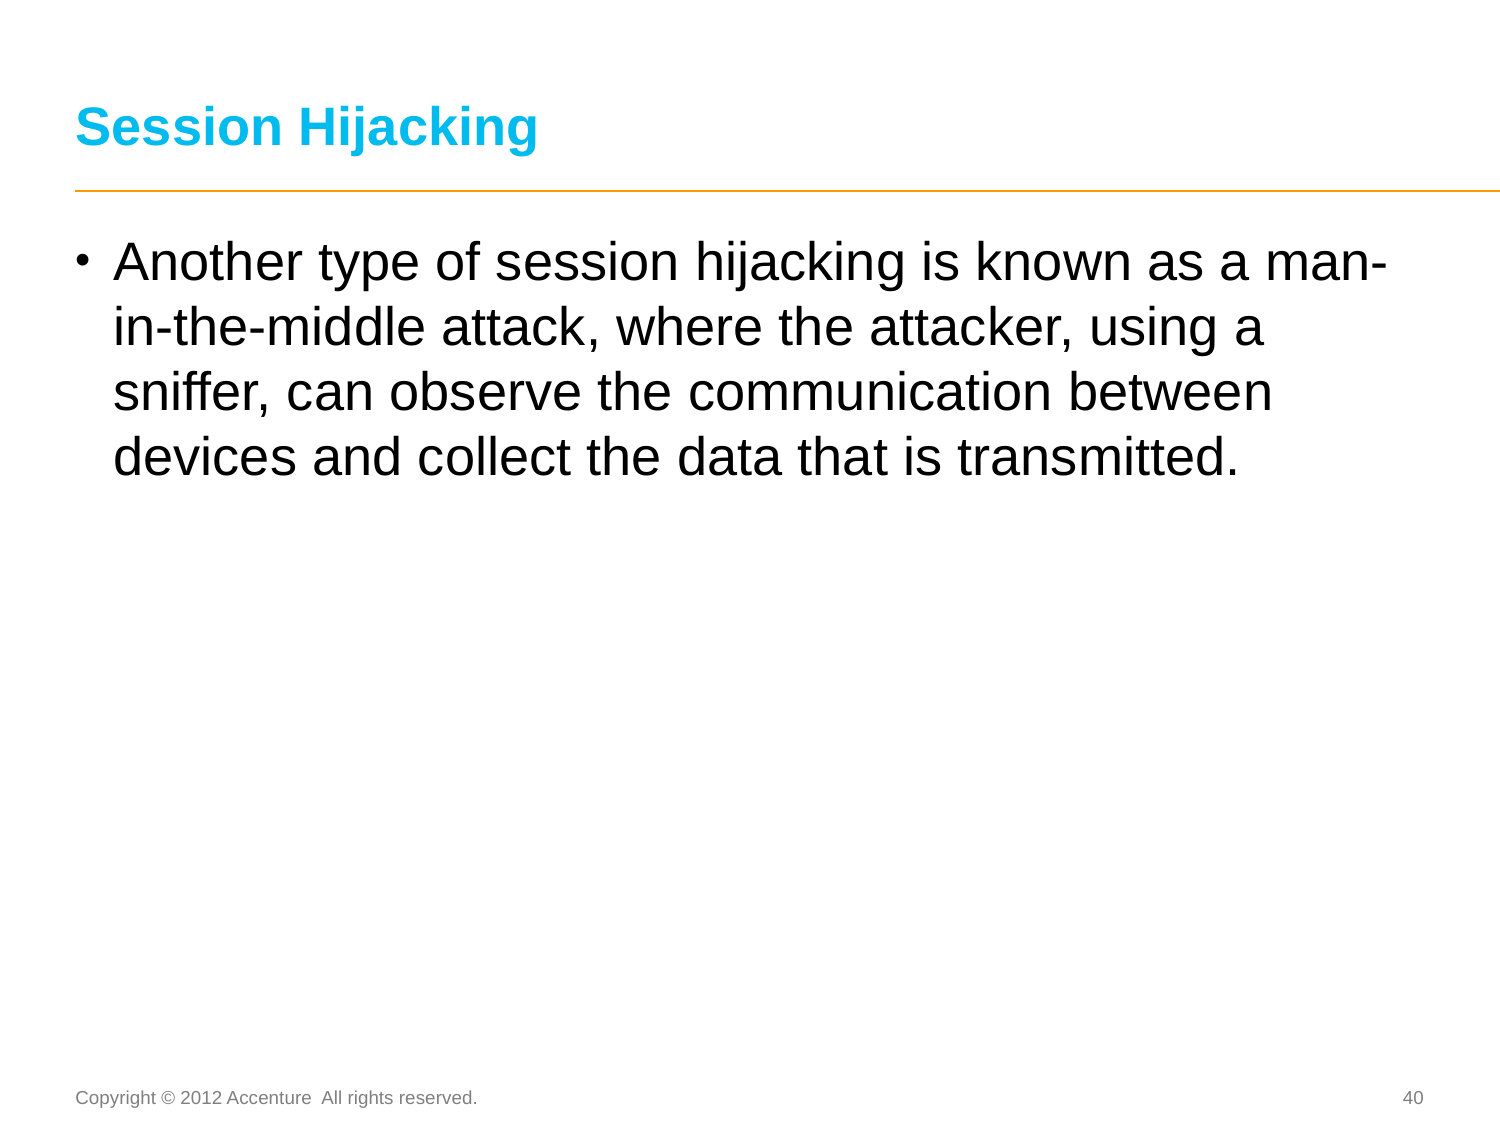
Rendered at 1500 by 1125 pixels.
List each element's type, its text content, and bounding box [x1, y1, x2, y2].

title Session Hijacking [75, 27, 1422, 157]
list Another type of session hijacking is known as a man-in-the-middle attack, where the attacker, using a sniffer, can observe the communication between devices and collect the data that is transmitted. [75, 226, 1425, 1018]
